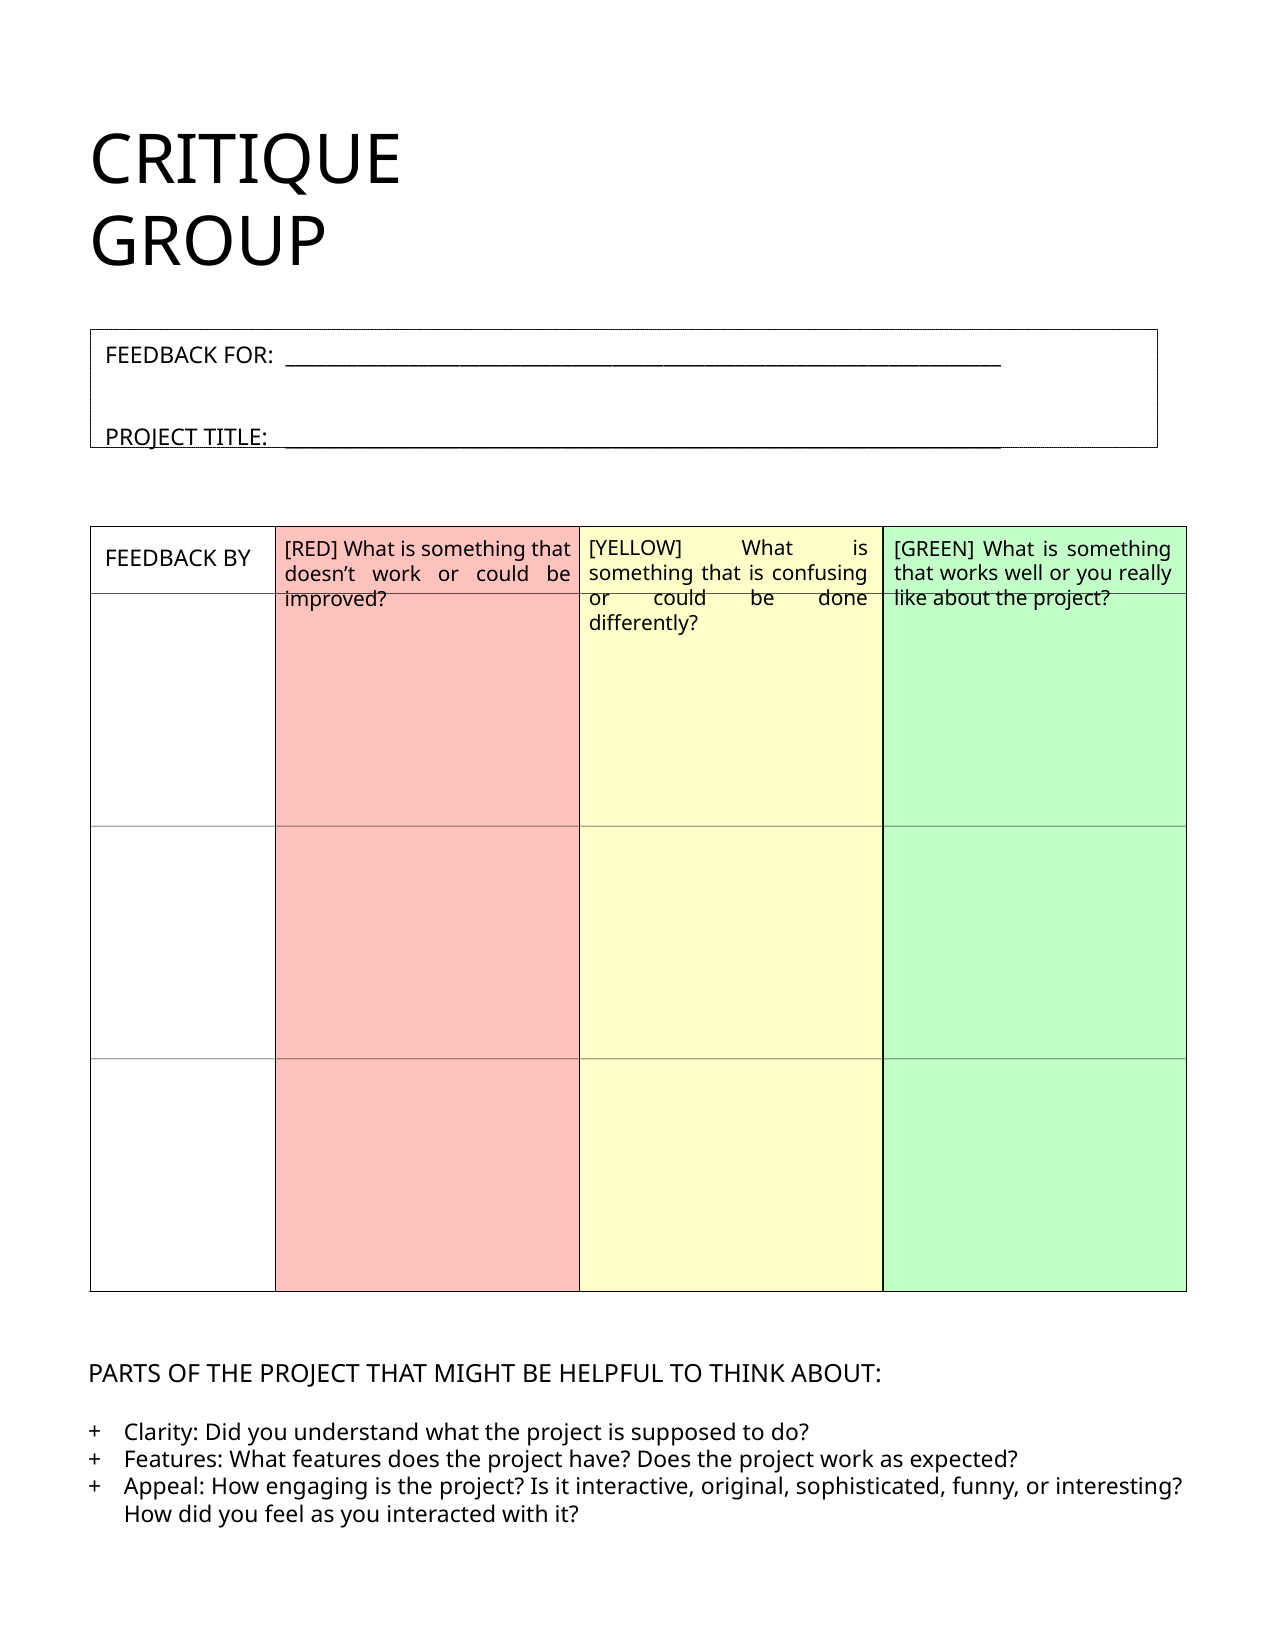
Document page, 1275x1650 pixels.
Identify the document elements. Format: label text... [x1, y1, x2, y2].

text_box PARTS OF THE PROJECT THAT MIGHT BE HELPFUL TO THINK ABOUT: Clarity: Did you understand what the project is supposed to do? Features: What features does the project have? Does the project work as expected? Appeal: How engaging is the project? Is it interactive, original, sophisticated, funny, or interesting? How did you feel as you interacted with it? [73, 1353, 1213, 1531]
text_box [90, 606, 276, 826]
text_box FEEDBACK BY [90, 536, 269, 606]
text_box [882, 827, 1187, 1058]
text_box [RED] What is something that doesn’t work or could be improved? [269, 528, 586, 619]
text_box [882, 668, 1187, 826]
text_box [90, 827, 276, 1058]
text_box [882, 1059, 1187, 1291]
text_box [YELLOW] What is something that is confusing or could be done differently? [574, 527, 879, 643]
text_box [579, 643, 882, 826]
text_box CRITIQUE GROUP [75, 107, 494, 287]
text_box [90, 1059, 276, 1291]
text_box [276, 827, 579, 1058]
text_box FEEDBACK FOR: ______________________________________________________________________ PROJECT TITLE: ______________________________________________________________________ [90, 329, 1158, 448]
text_box [579, 1059, 882, 1291]
text_box [GREEN] What is something that works well or you really like about the project? [879, 527, 1187, 668]
text_box [276, 1059, 579, 1291]
text_box [90, 526, 276, 536]
text_box PROJECT FEEDBACK [73, 323, 529, 459]
text_box [579, 827, 882, 1058]
text_box [276, 619, 579, 826]
